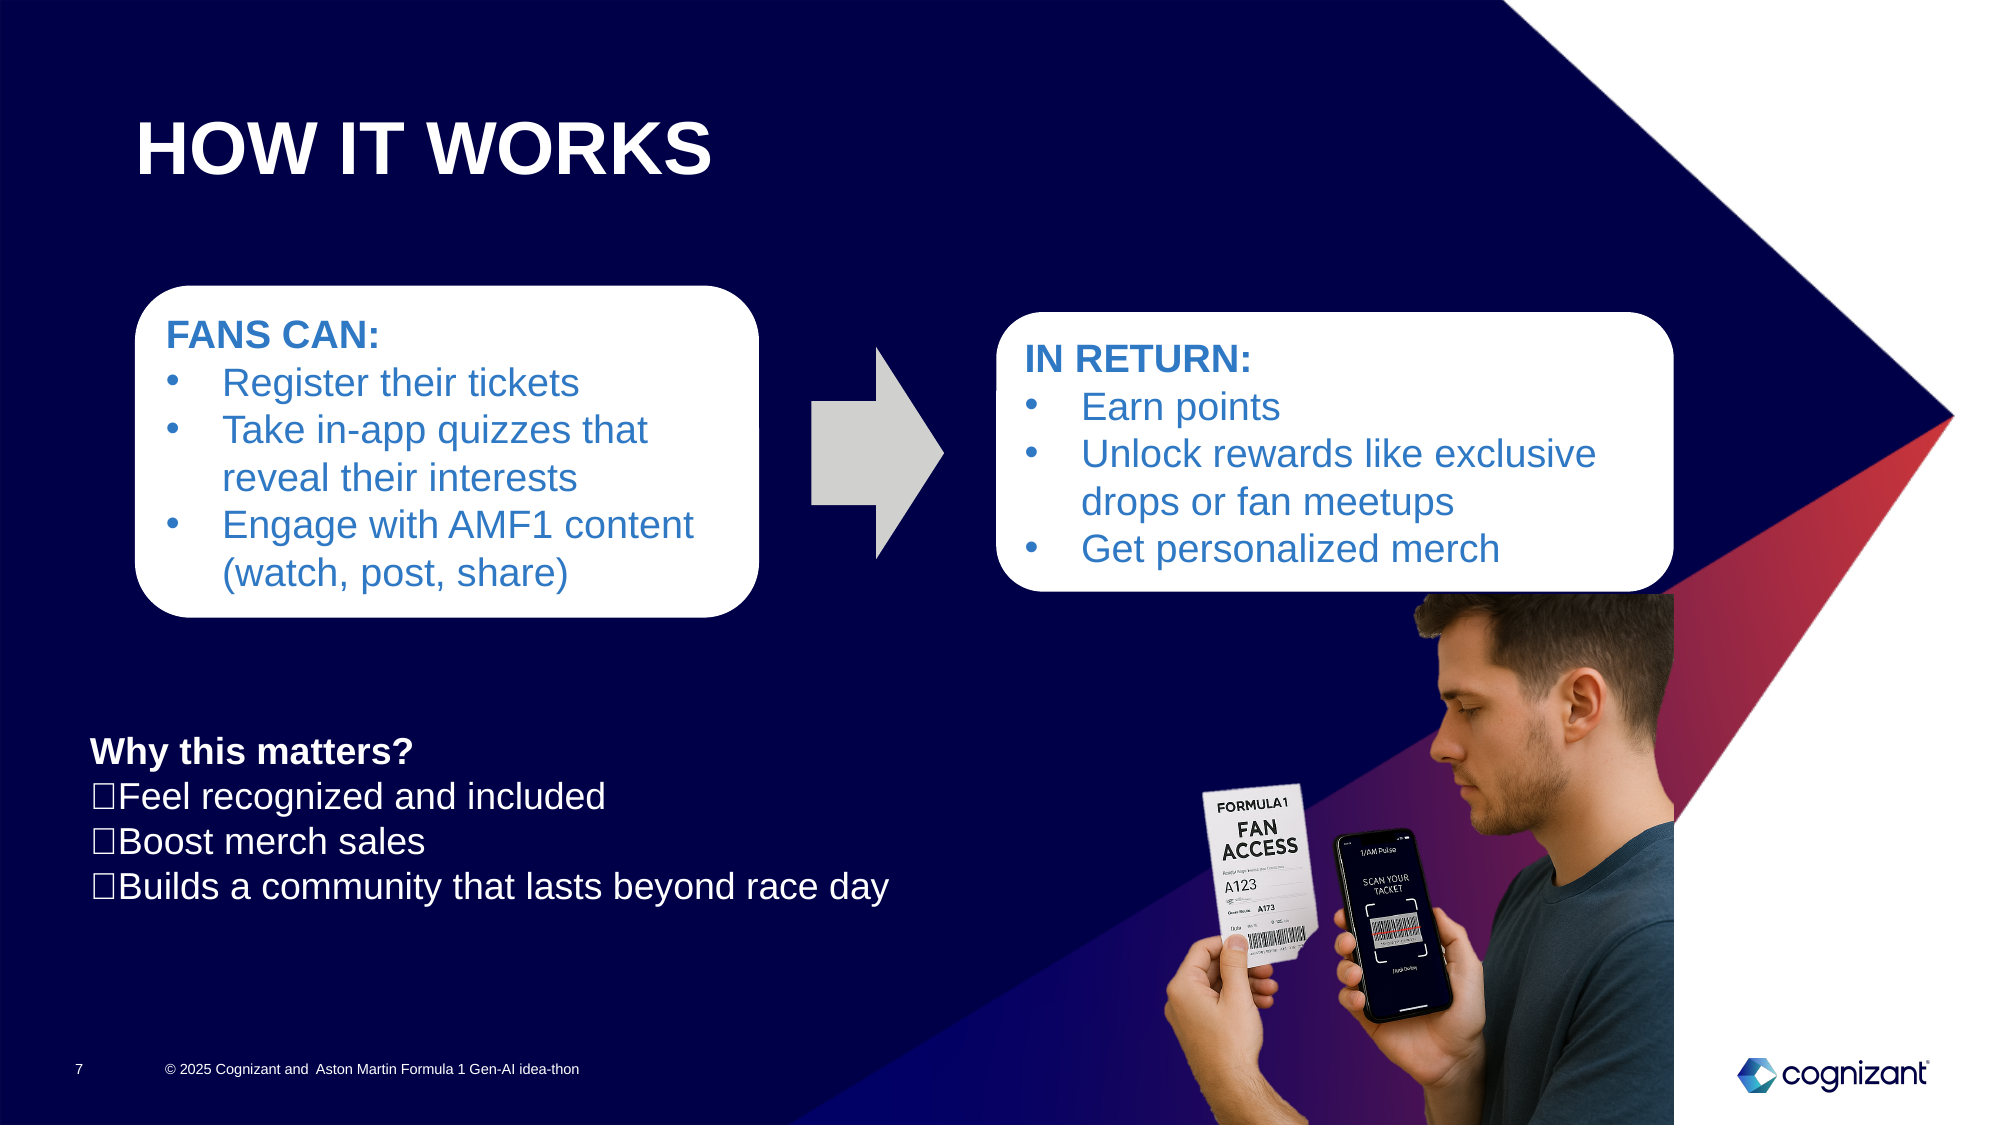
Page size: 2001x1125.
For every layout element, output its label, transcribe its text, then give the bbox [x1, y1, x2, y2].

text_box [811, 346, 945, 560]
text_box IN RETURN: Earn points Unlock rewards like exclusive drops or fan meetups Get personalized merch [996, 312, 1674, 592]
text_box FANS CAN: Register their tickets Take in-app quizzes that reveal their interests Engage with AMF1 content (watch, post, share) [134, 285, 760, 618]
title HOW IT WORKS [135, 109, 1307, 192]
picture [0, 0, 2000, 1125]
footer © 2025 Cognizant and Aston Martin Formula 1 Gen-AI idea-thon [165, 1050, 614, 1088]
slide_number 7 [75, 1050, 135, 1088]
text_box Why this matters? ✅Feel recognized and included ✅Boost merch sales ✅Builds a community that lasts beyond race day [74, 719, 1048, 915]
